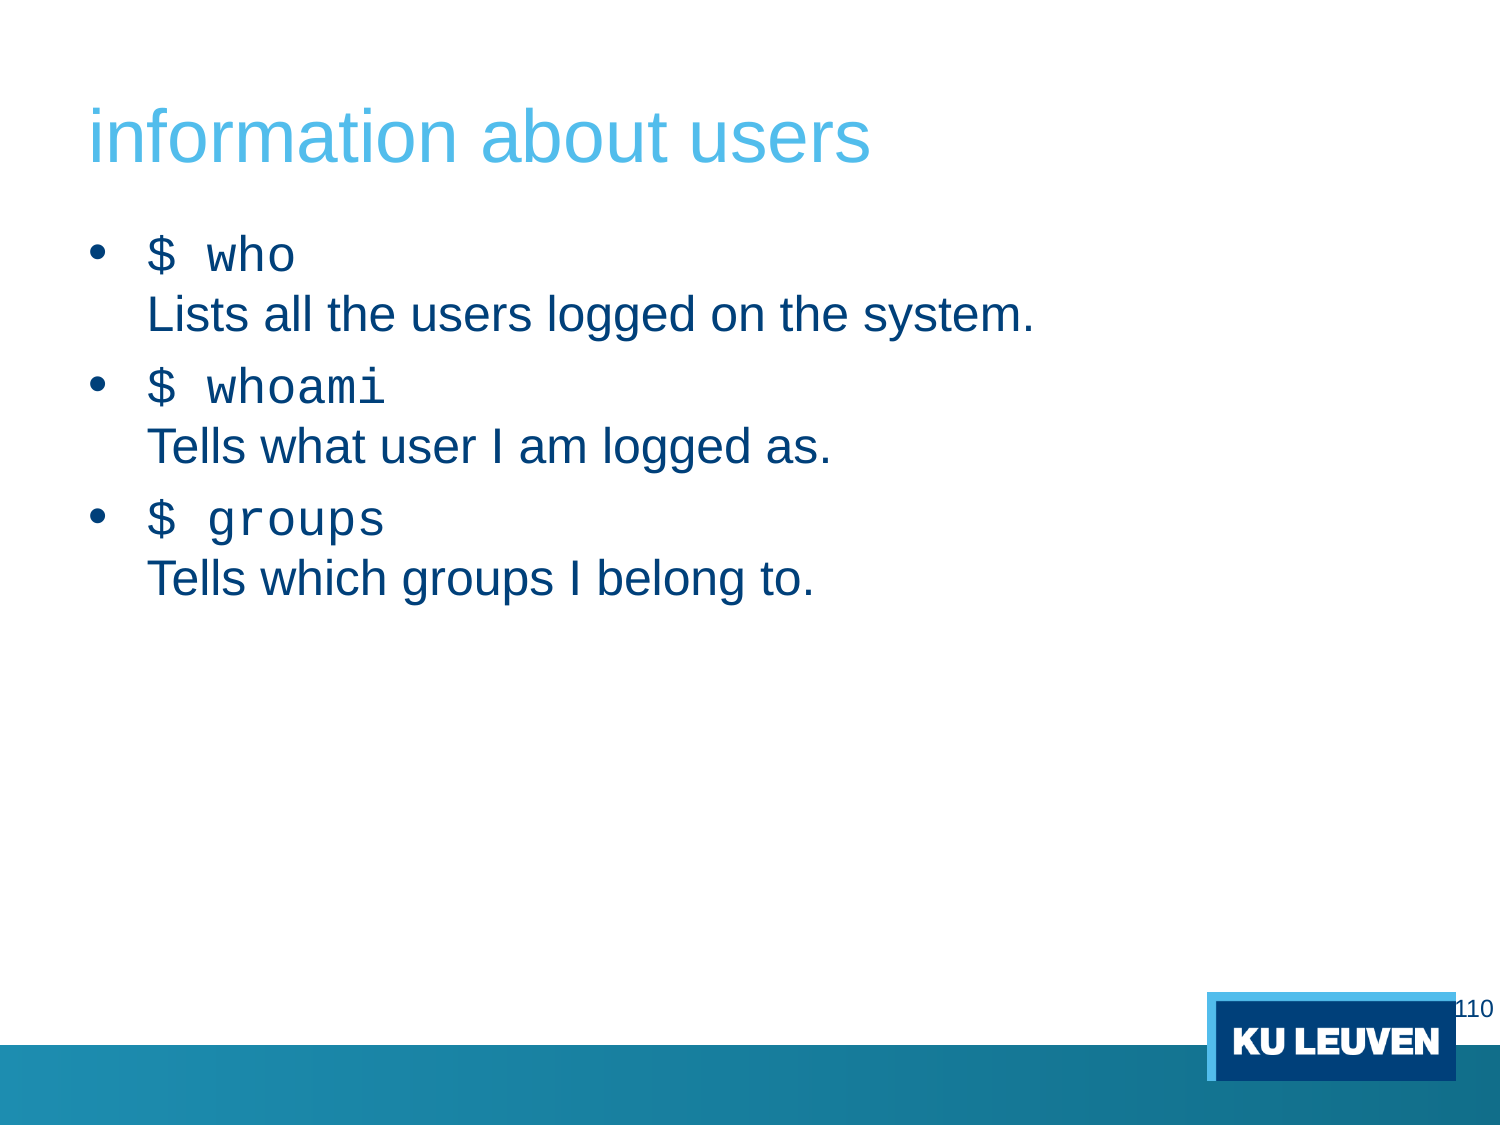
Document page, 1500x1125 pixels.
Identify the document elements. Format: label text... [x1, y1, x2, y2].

title information about users [88, 29, 1456, 178]
list $ who Lists all the users logged on the system. $ whoami Tells what user I am logged as. $ groups Tells which groups I belong to. [88, 221, 1456, 948]
slide_number 110 [1340, 992, 1495, 1040]
picture [1207, 992, 1456, 1081]
